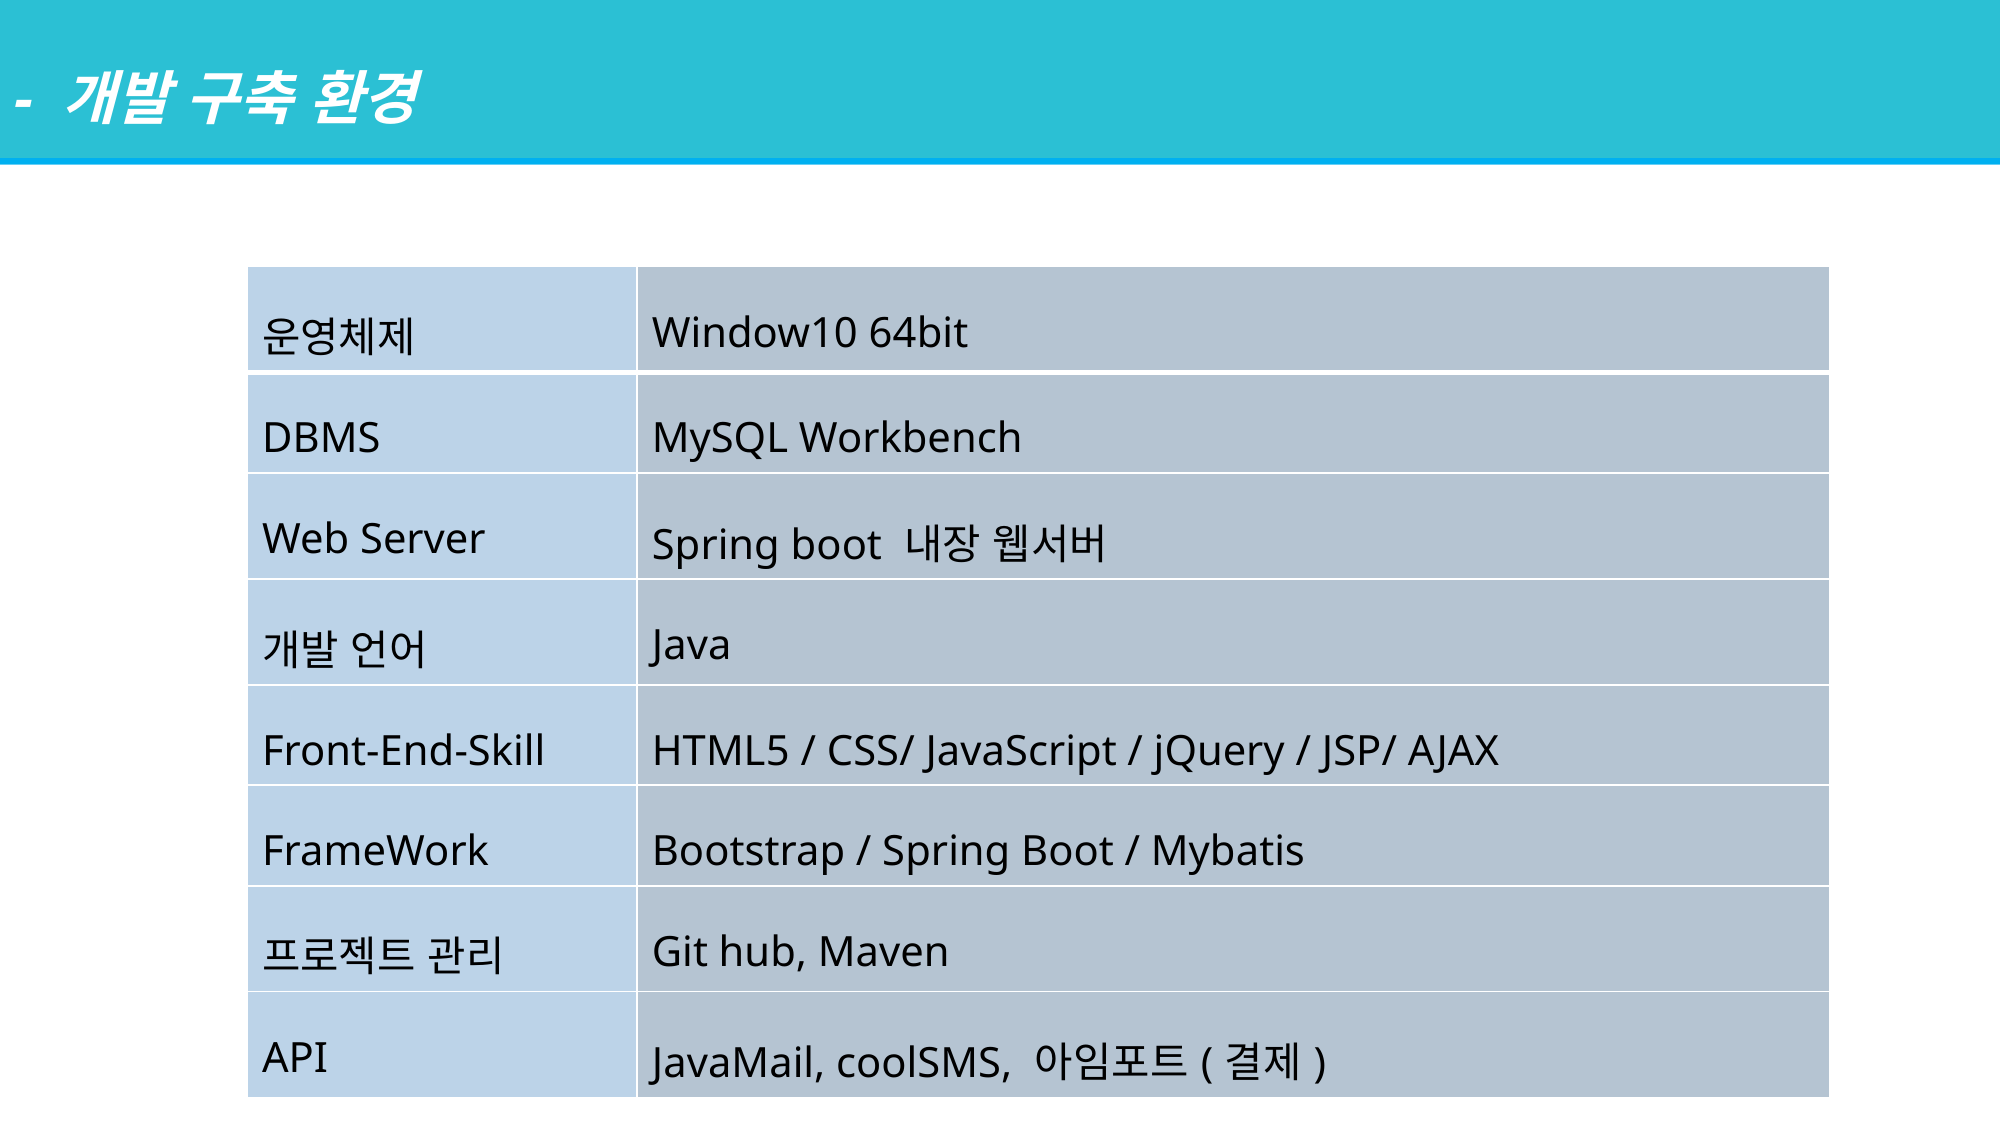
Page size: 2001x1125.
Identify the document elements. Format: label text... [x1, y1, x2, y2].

table_cell Java [638, 580, 1829, 684]
table_cell MySQL Workbench [638, 375, 1829, 472]
table_cell HTML5 / CSS/ JavaScript / jQuery / JSP/ AJAX [638, 686, 1829, 784]
table_cell JavaMail, coolSMS, 아임포트(결제) [638, 992, 1829, 1097]
table_header 운영체제 [248, 267, 636, 370]
table_cell Git hub, Maven [638, 887, 1829, 991]
table_cell Bootstrap / Spring Boot / Mybatis [638, 786, 1829, 885]
table_cell Spring boot 내장 웹서버 [638, 474, 1829, 578]
table_cell Web Server [248, 474, 636, 578]
text_box - 개발 구축 환경 [0, 0, 2000, 159]
table_cell DBMS [248, 375, 636, 472]
table_cell API [248, 992, 636, 1097]
table_header Window10 64bit [638, 267, 1829, 370]
table_cell 개발 언어 [248, 580, 636, 684]
table_cell 프로젝트 관리 [248, 887, 636, 991]
table_cell Front-End-Skill [248, 686, 636, 784]
table_cell FrameWork [248, 786, 636, 885]
